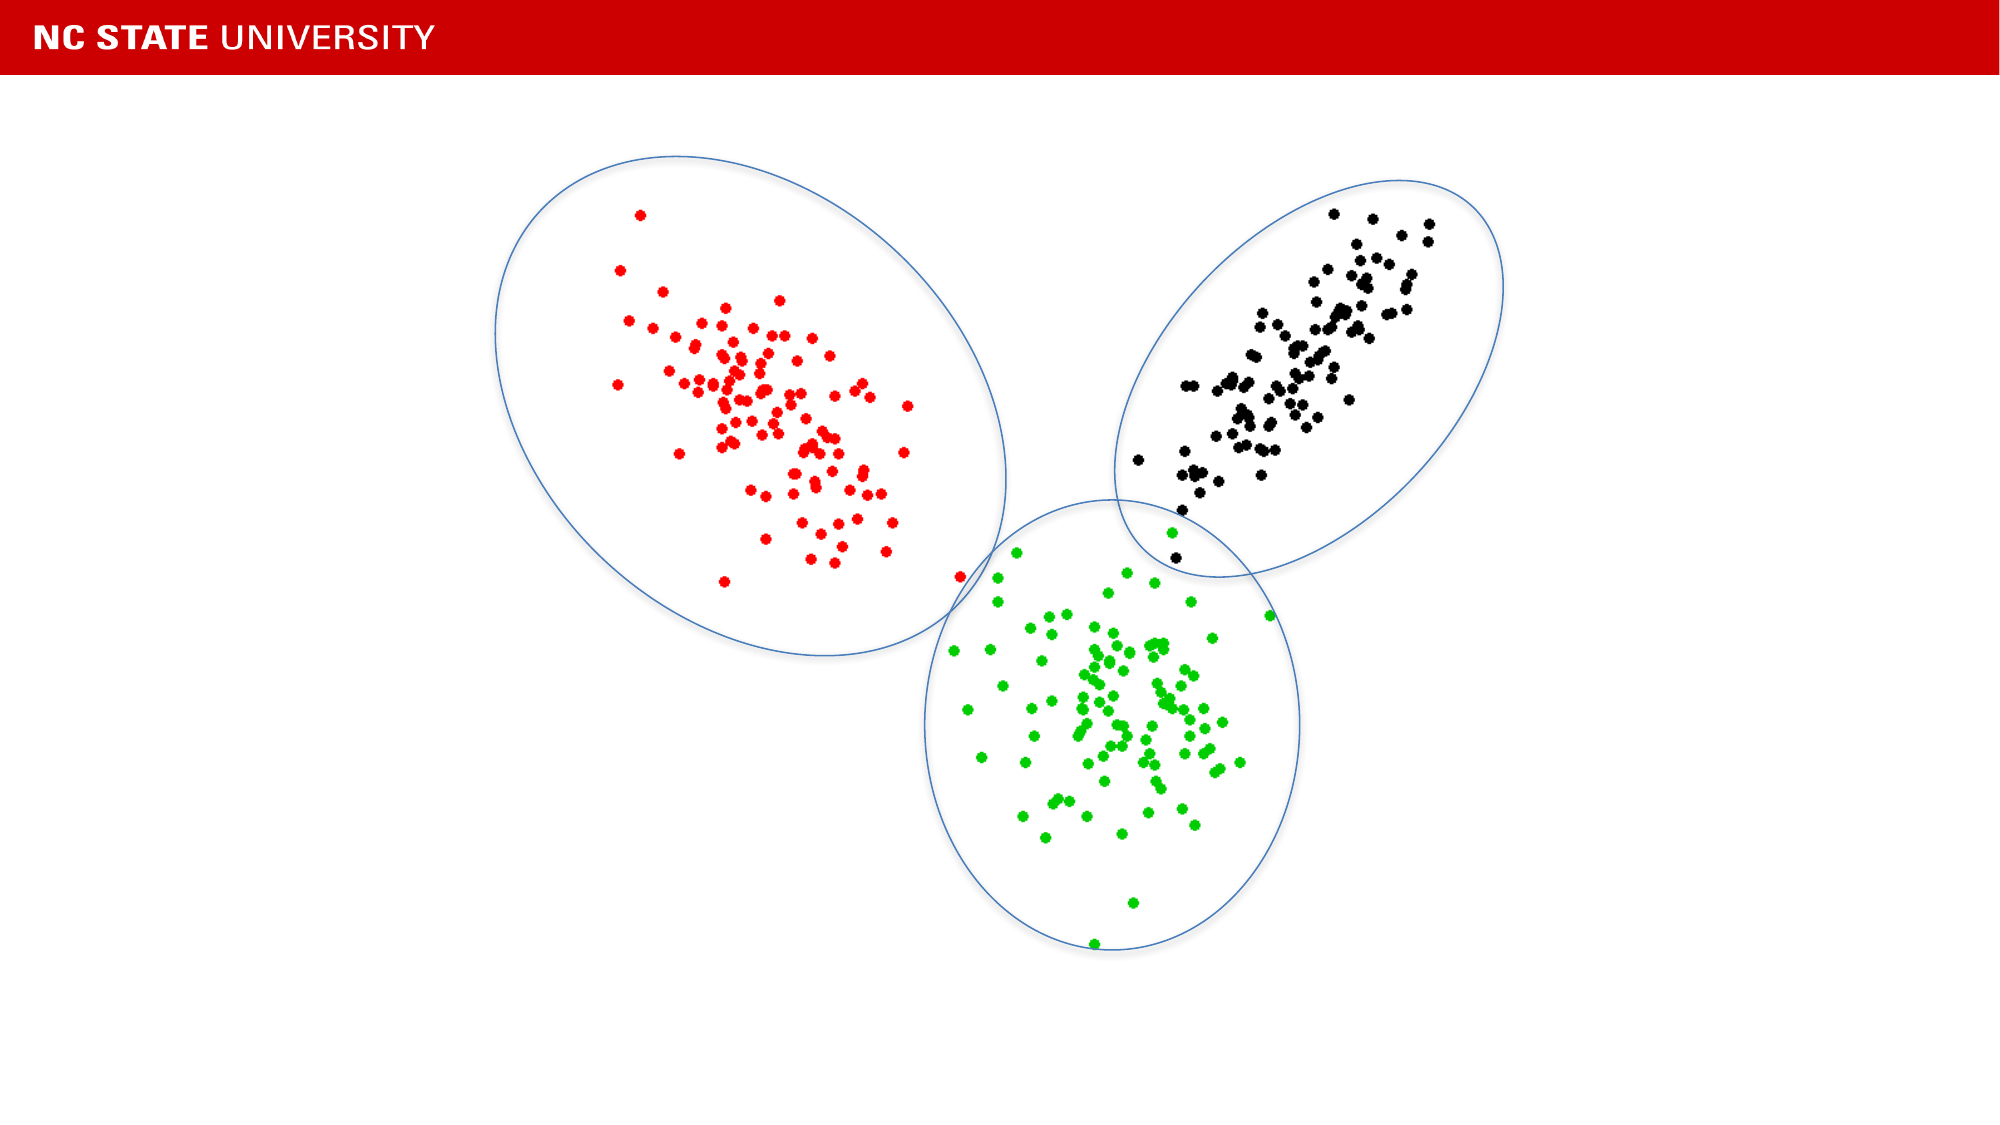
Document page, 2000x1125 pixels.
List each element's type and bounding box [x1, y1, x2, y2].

picture [0, 0, 2000, 75]
picture [486, 87, 1513, 1097]
